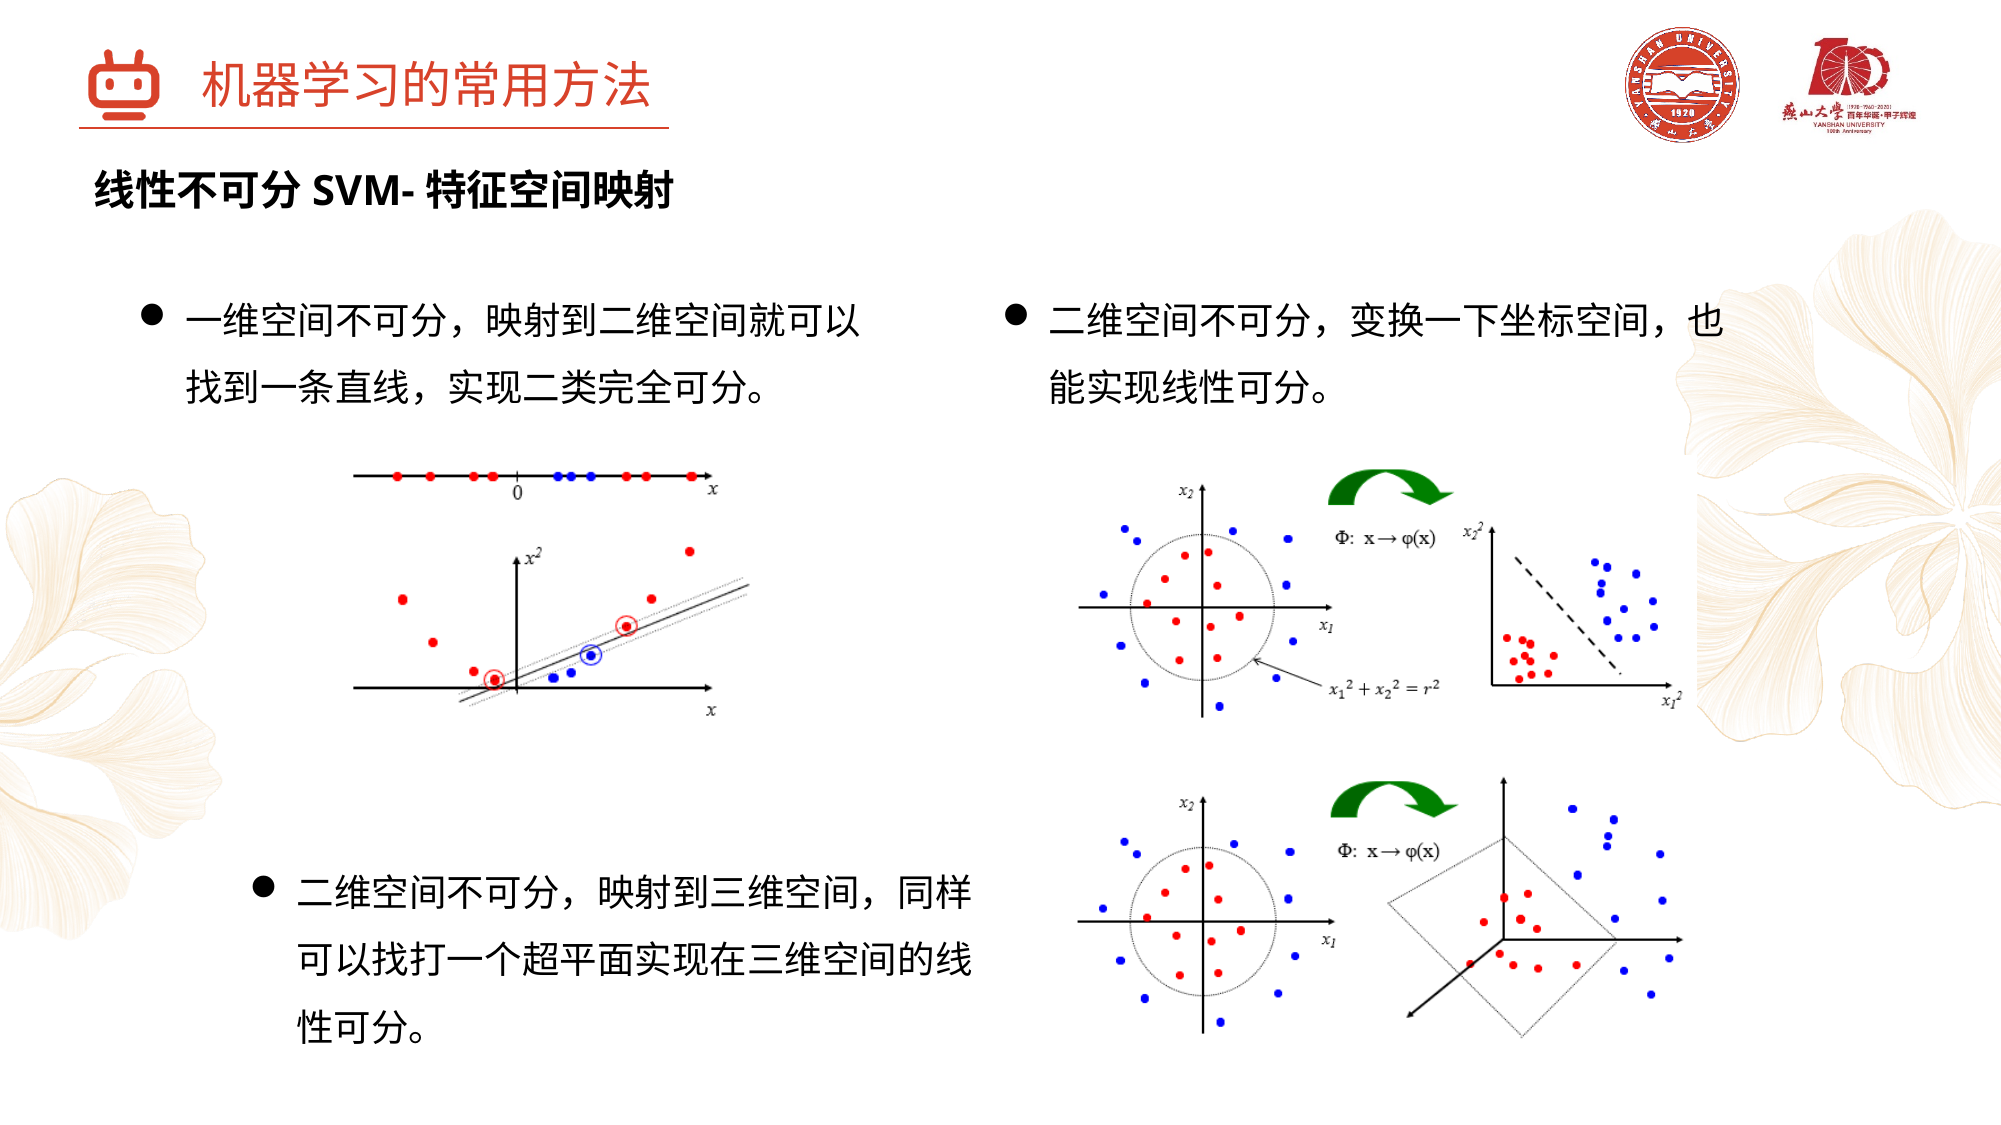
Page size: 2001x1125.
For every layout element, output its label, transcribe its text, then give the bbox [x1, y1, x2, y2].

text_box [1624, 22, 1939, 147]
picture [1072, 188, 2001, 1045]
text_box 线性不可分SVM-特征空间映射 [78, 156, 779, 221]
text_box 二维空间不可分，映射到三维空间，同样可以找打一个超平面实现在三维空间的线性可分。 [234, 838, 988, 1056]
picture [339, 455, 759, 721]
picture [78, 39, 169, 127]
picture [0, 330, 383, 1012]
text_box 机器学习的常用方法 [187, 46, 667, 121]
text_box 二维空间不可分，变换一下坐标空间，也能实现线性可分。 [987, 266, 1529, 417]
